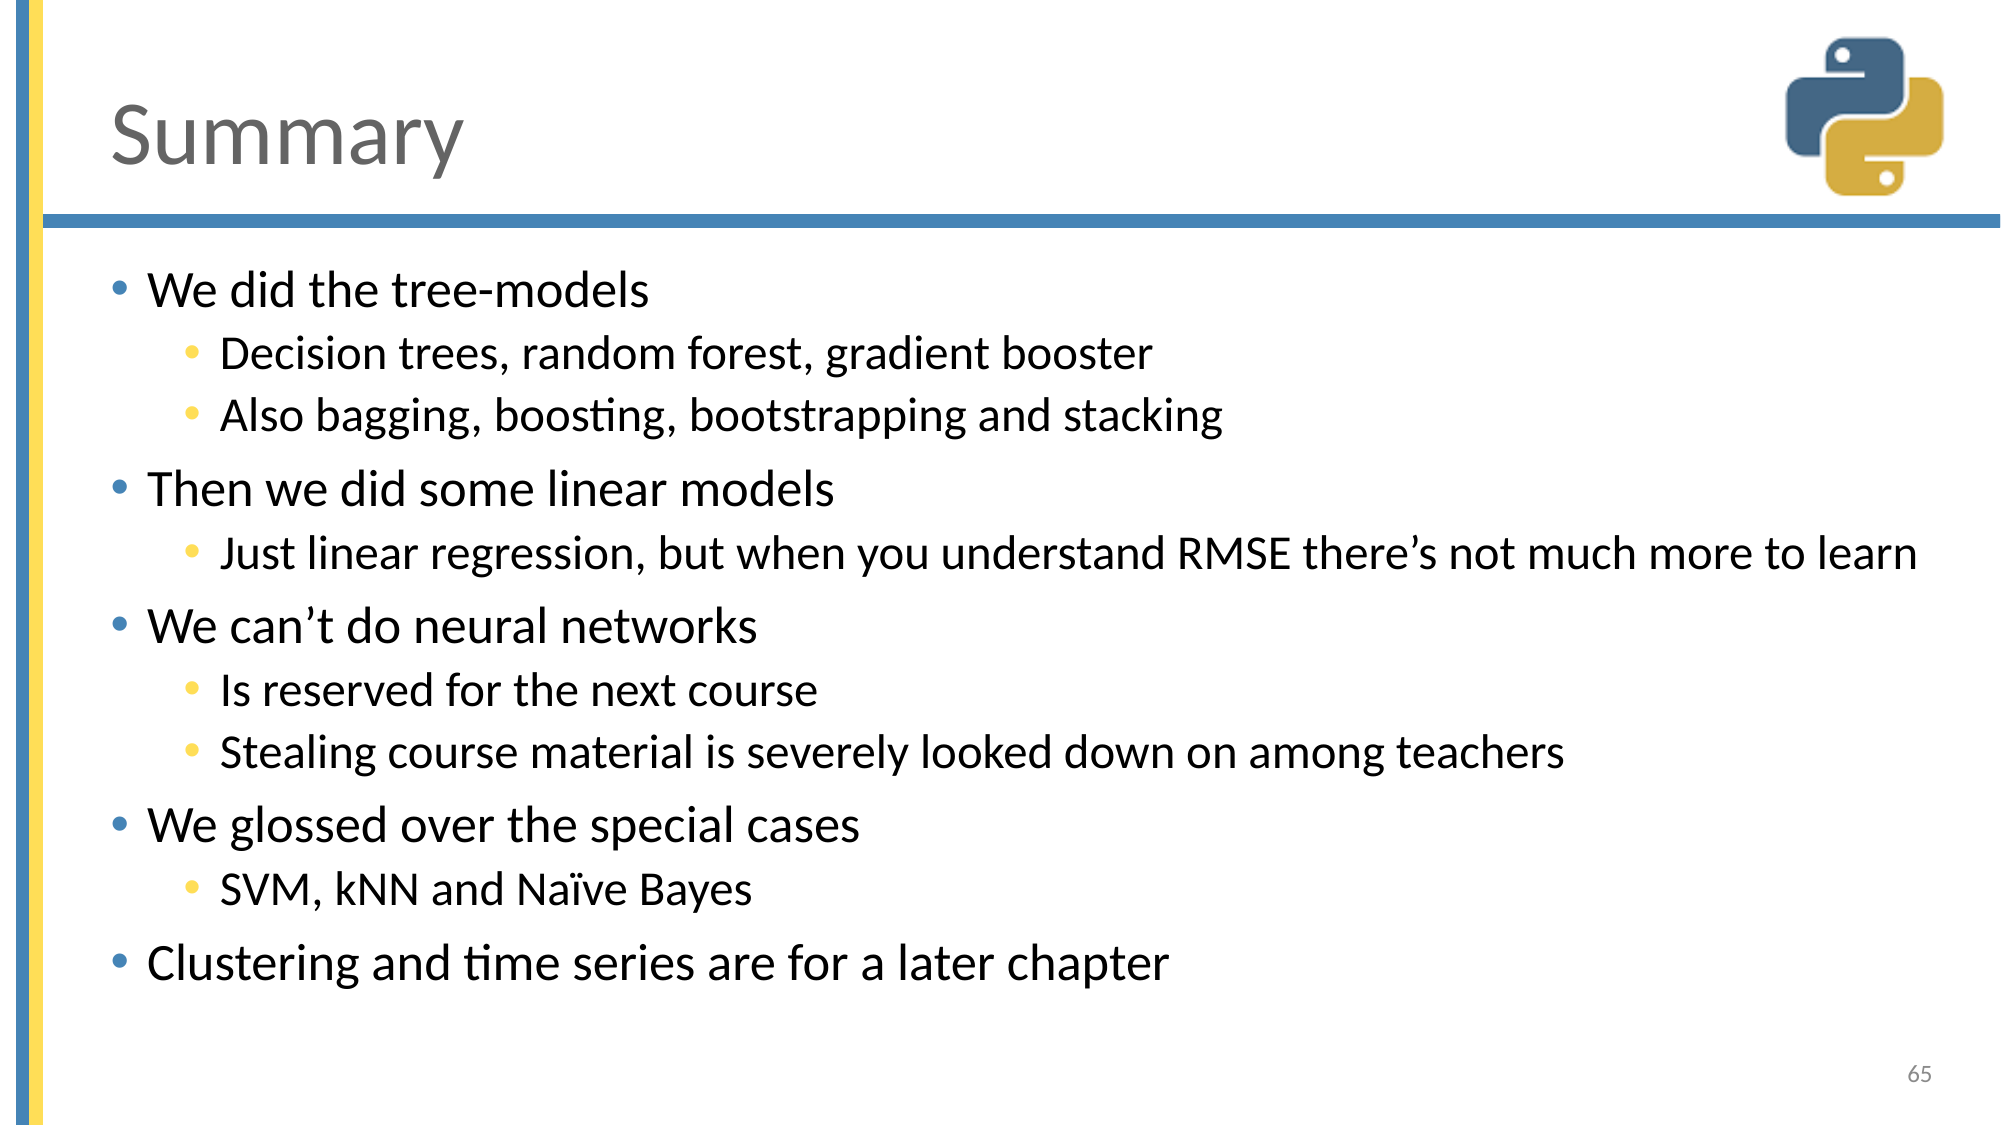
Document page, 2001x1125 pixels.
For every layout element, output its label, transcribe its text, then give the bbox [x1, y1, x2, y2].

title Summary [95, 59, 1863, 211]
picture [1747, 18, 1987, 205]
slide_number 65 [1497, 1042, 1948, 1103]
list We did the tree-models Decision trees, random forest, gradient booster Also bagging, boosting, bootstrapping and stacking Then we did some linear models Just linear regression, but when you understand RMSE there’s not much more to learn We can’t do neural networks Is reserved for the next course Stealing course material is severely looked down on among teachers We glossed over the special cases SVM, kNN and Naïve Bayes Clustering and time series are for a later chapter [95, 254, 1948, 1014]
